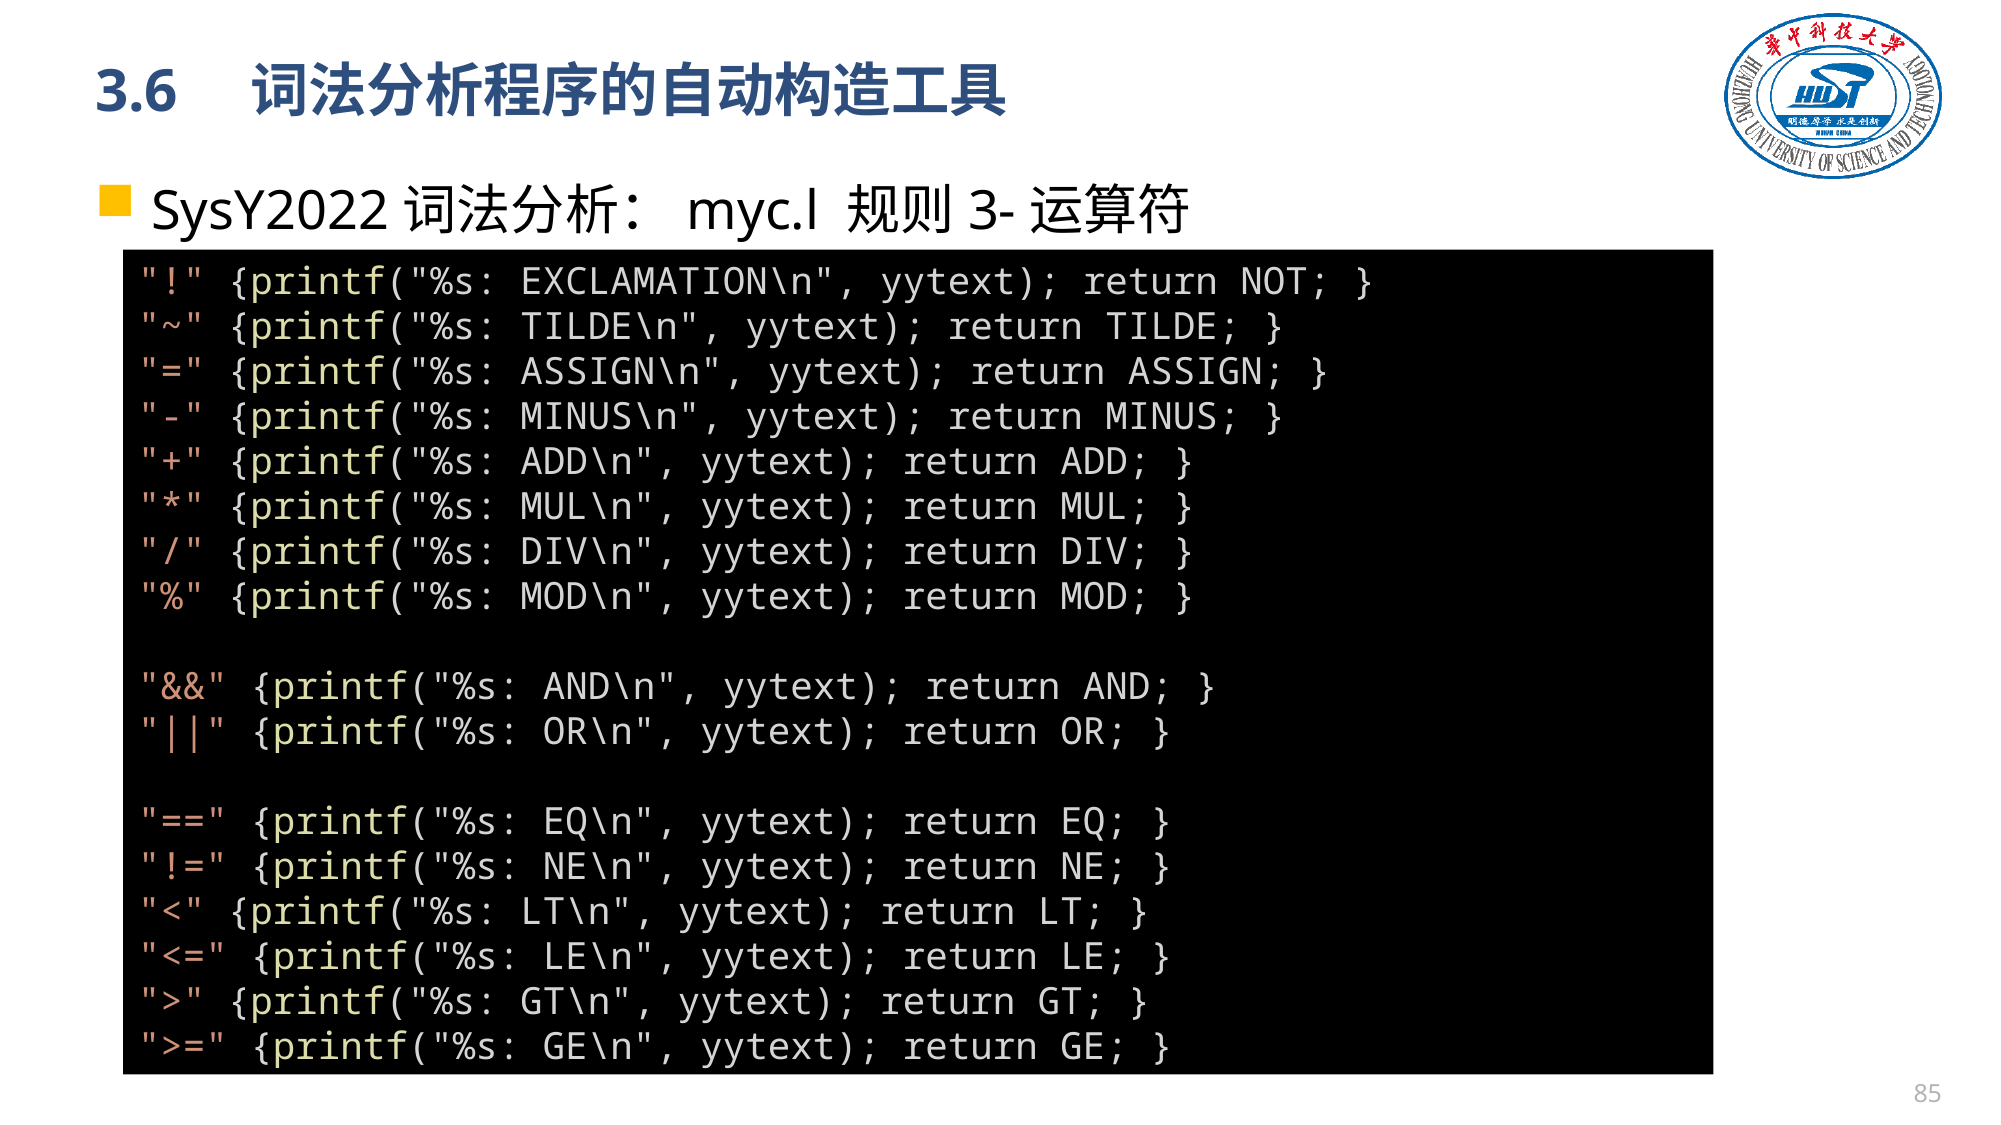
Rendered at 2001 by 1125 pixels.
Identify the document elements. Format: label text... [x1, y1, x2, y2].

slide_number 84 [1373, 1064, 1957, 1125]
picture [1724, 13, 1942, 179]
list SysY2022词法分析：myc.l 规则3-运算符 [80, 154, 1805, 274]
title 3.6 词法分析程序的自动构造工具 [80, 42, 1805, 144]
text_box "!" {printf("%s: EXCLAMATION\n", yytext); return NOT; } "~" {printf("%s: TILDE\n", yytext); return TILDE; } "=" {printf("%s: ASSIGN\n", yytext); return ASSIGN; } "-" {printf("%s: MINUS\n", yytext); return MINUS; } "+" {printf("%s: ADD\n", yytext); return ADD; } "*" {printf("%s: MUL\n", yytext); return MUL; } "/" {printf("%s: DIV\n", yytext); return DIV; } "%" {printf("%s: MOD\n", yytext); return MOD; } "&&" {printf("%s: AND\n", yytext); return AND; } "||" {printf("%s: OR\n", yytext); return OR; } "==" {printf("%s: EQ\n", yytext); return EQ; } "!=" {printf("%s: NE\n", yytext); return NE; } "<" {printf("%s: LT\n", yytext); return LT; } "<=" {printf("%s: LE\n", yytext); return LE; } ">" {printf("%s: GT\n", yytext); return GT; } ">=" {printf("%s: GE\n", yytext); return GE; } [123, 249, 1714, 1075]
